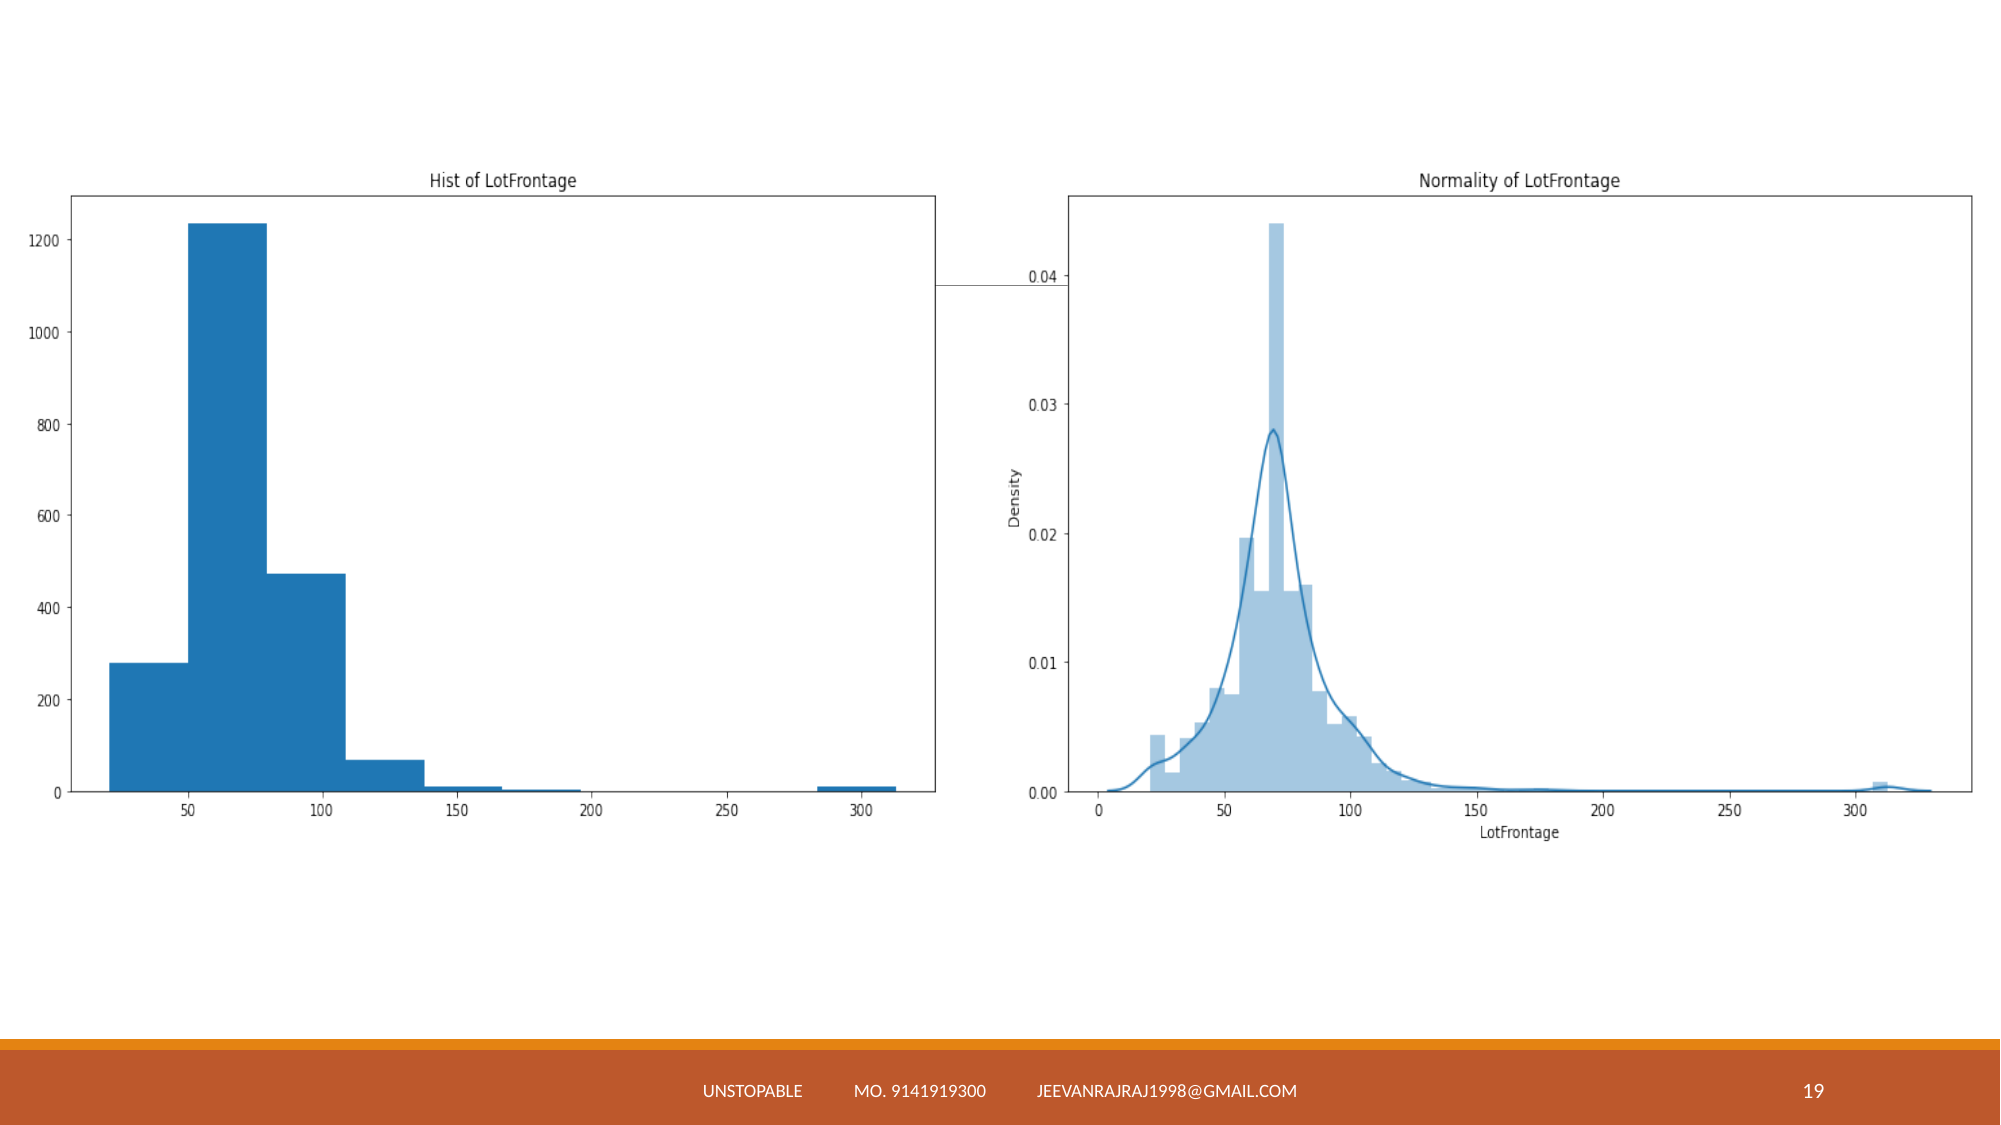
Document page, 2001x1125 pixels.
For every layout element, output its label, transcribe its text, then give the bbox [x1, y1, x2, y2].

footer unstopable Mo. 9141919300 jeevanrajraj1998@gmail.com [604, 1059, 1396, 1120]
picture [999, 160, 1981, 851]
picture [19, 160, 945, 829]
slide_number 19 [1624, 1059, 1840, 1120]
